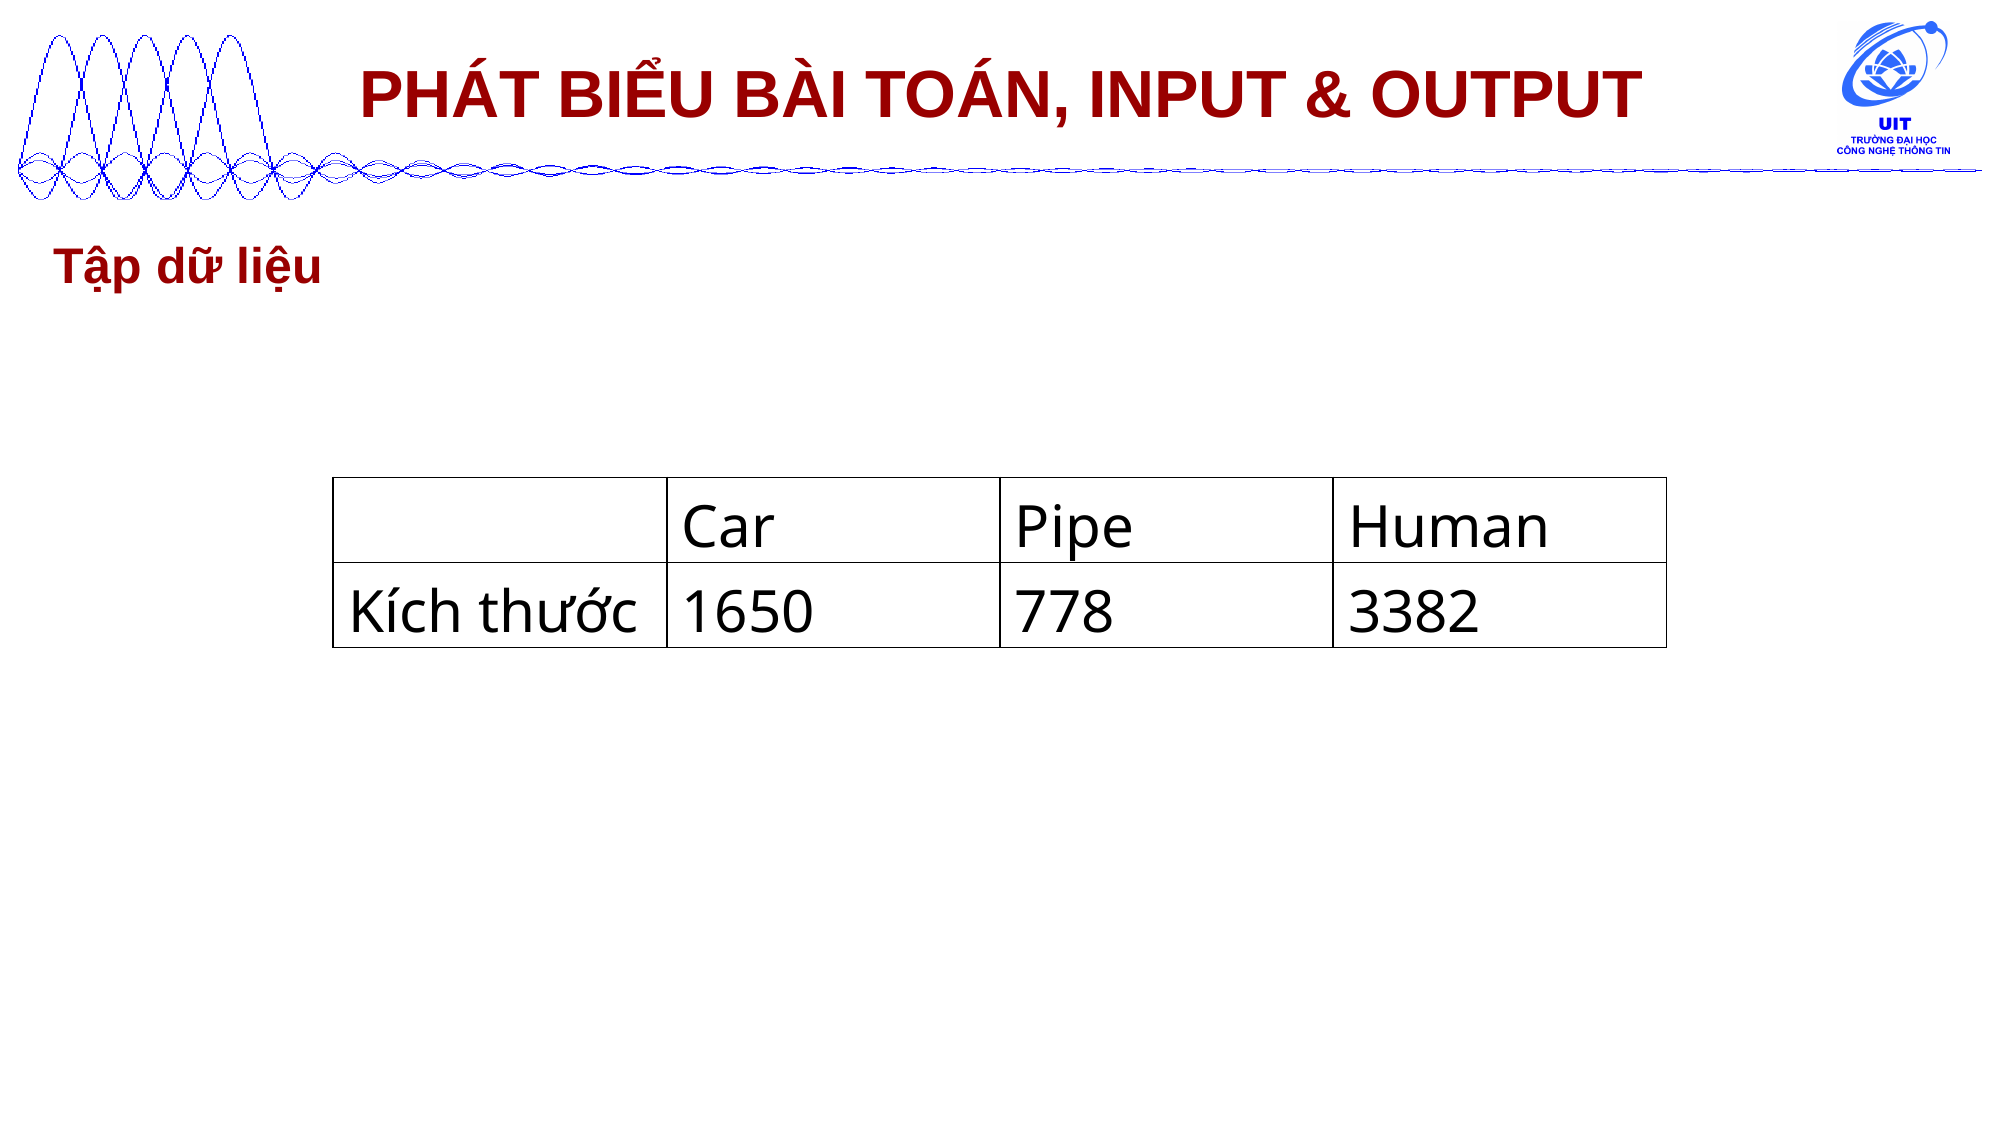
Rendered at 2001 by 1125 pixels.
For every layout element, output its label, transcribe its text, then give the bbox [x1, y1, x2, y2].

table_cell 3382 [1334, 563, 1666, 647]
table_header Human [1334, 478, 1666, 562]
table_header Car [668, 478, 999, 562]
table_header [334, 478, 666, 562]
picture [18, 21, 1982, 201]
table_header Pipe [1001, 478, 1332, 562]
table_cell Kích thước [334, 563, 666, 647]
table_cell 1650 [668, 563, 999, 647]
text_box Tập dữ liệu [38, 222, 1878, 302]
table_cell 778 [1001, 563, 1332, 647]
